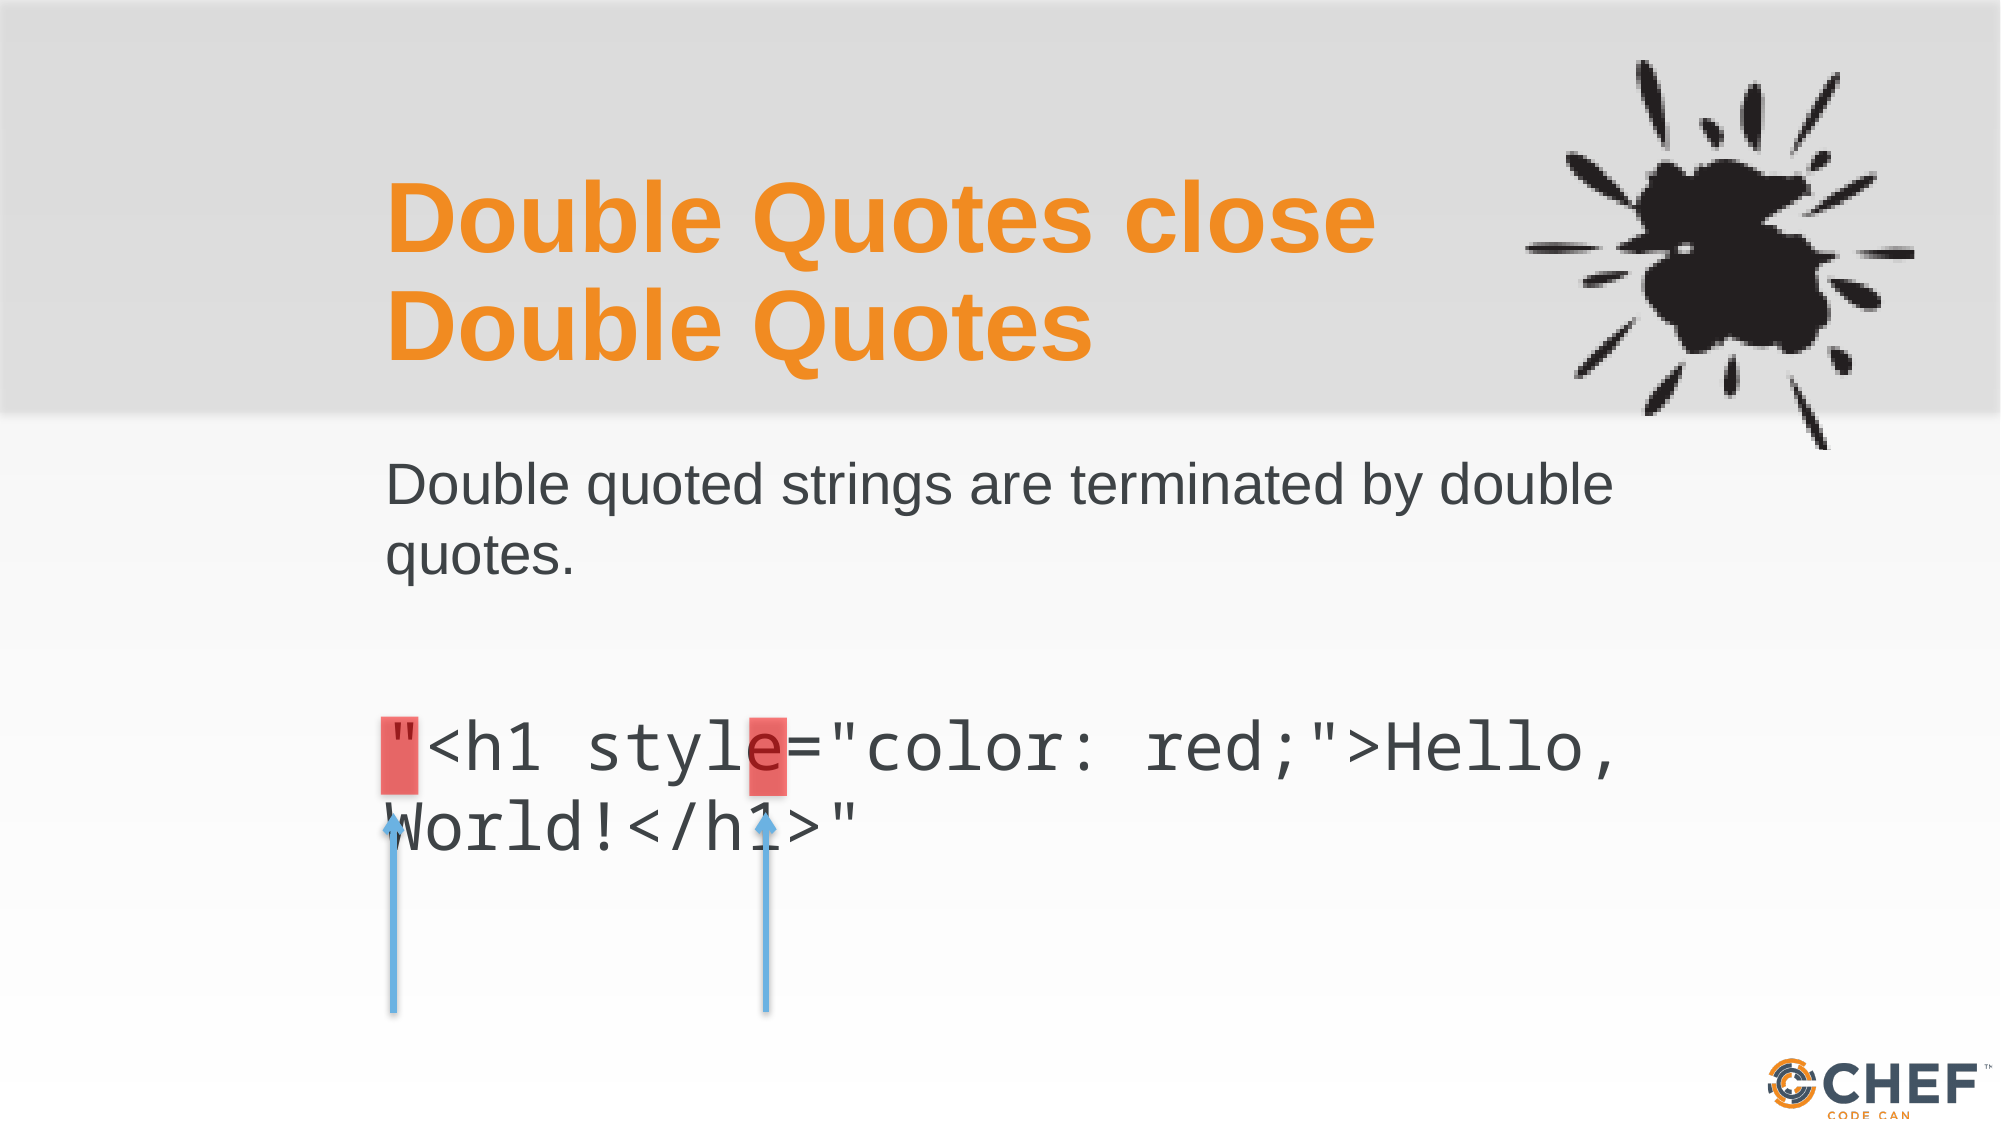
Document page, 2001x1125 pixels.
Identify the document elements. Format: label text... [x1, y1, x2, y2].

text_box [380, 716, 419, 795]
subtitle Double quoted strings are terminated by double quotes. [370, 431, 1721, 594]
title Double Quotes close Double Quotes [370, 136, 1721, 412]
text_box "<h1 style="color: red;">Hello, World!</h1>" [369, 688, 1916, 1007]
text_box [749, 717, 788, 797]
